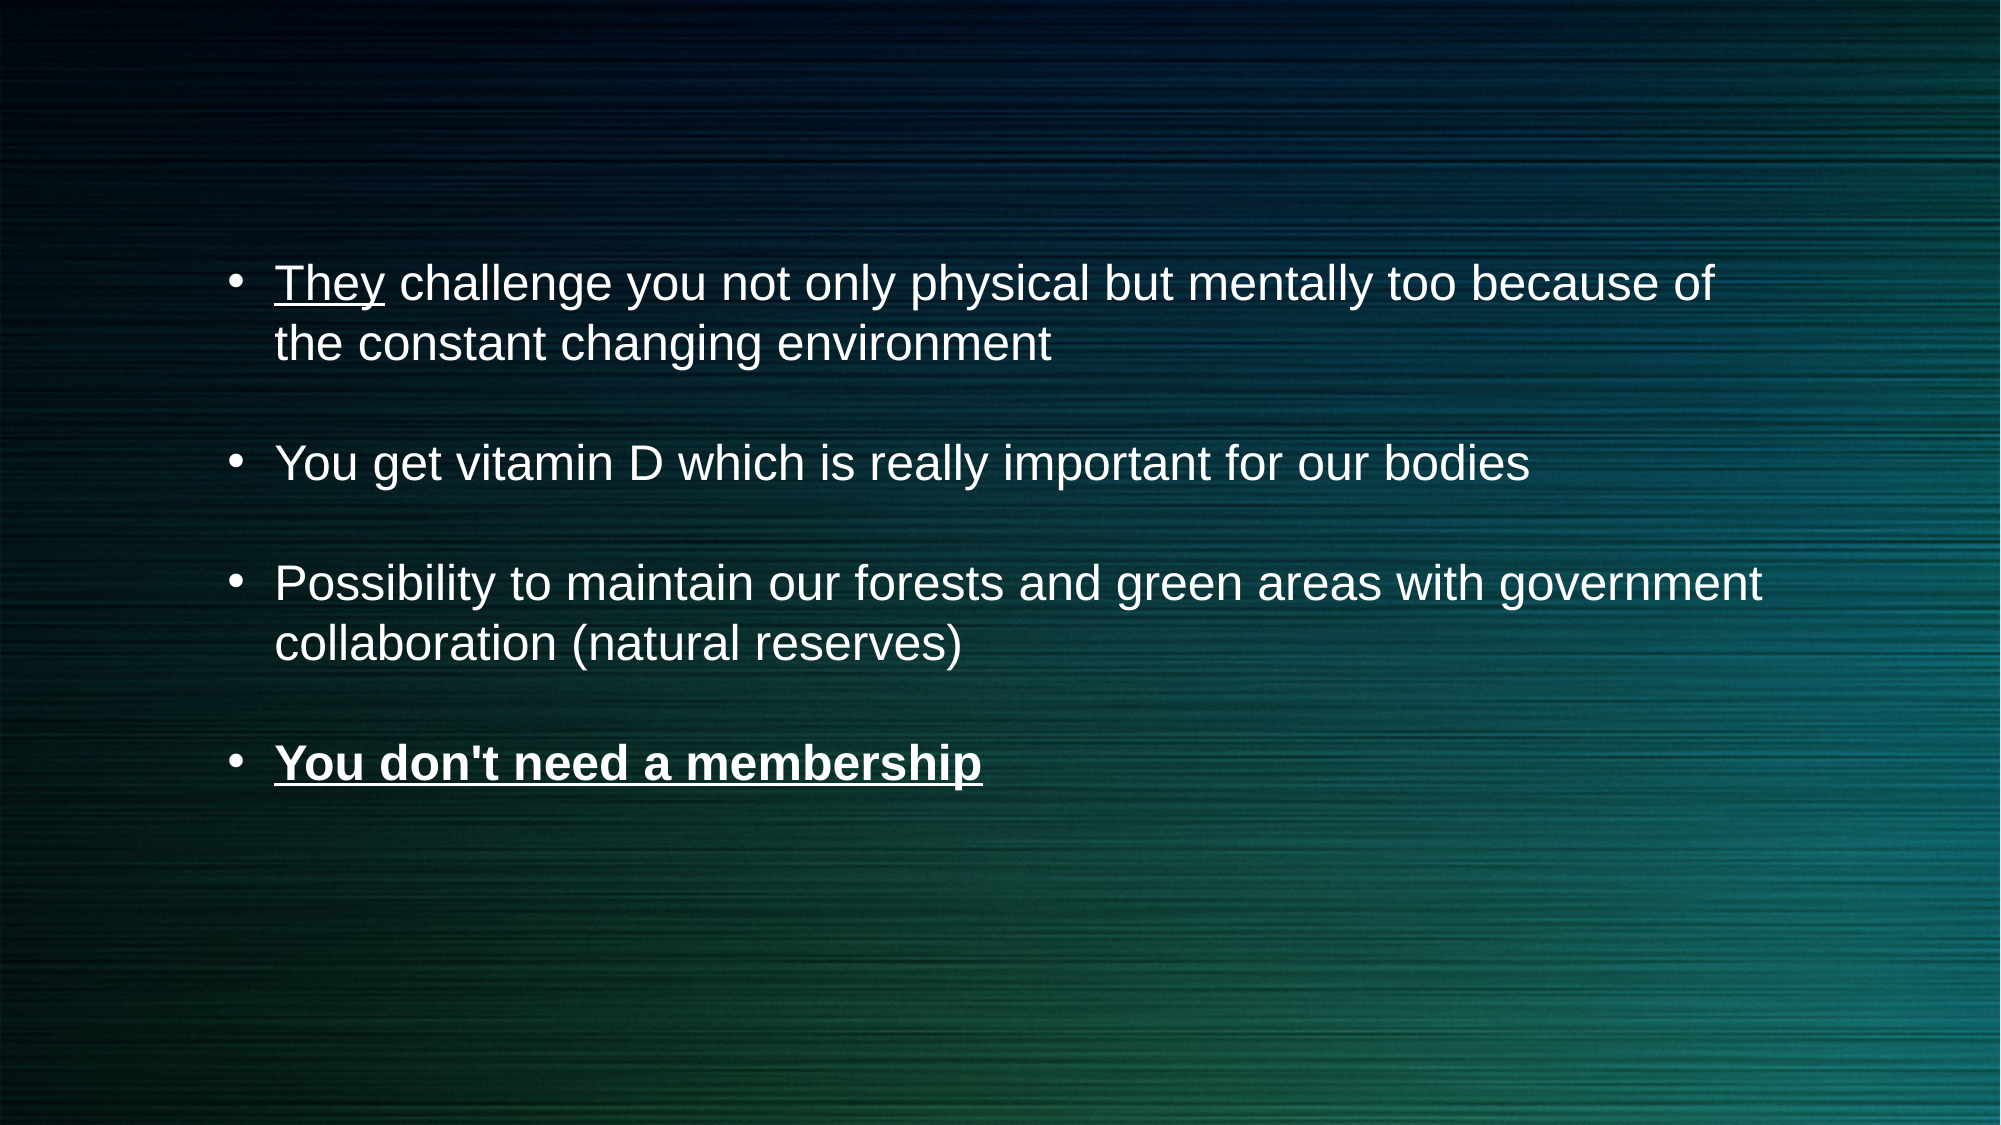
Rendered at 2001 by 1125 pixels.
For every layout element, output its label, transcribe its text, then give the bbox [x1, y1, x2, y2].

picture [0, 0, 2001, 1125]
text_box They challenge you not only physical but mentally too because of the constant changing environment You get vitamin D which is really important for our bodies Possibility to maintain our forests and green areas with government collaboration (natural reserves) You don't need a membership [212, 242, 1788, 1002]
